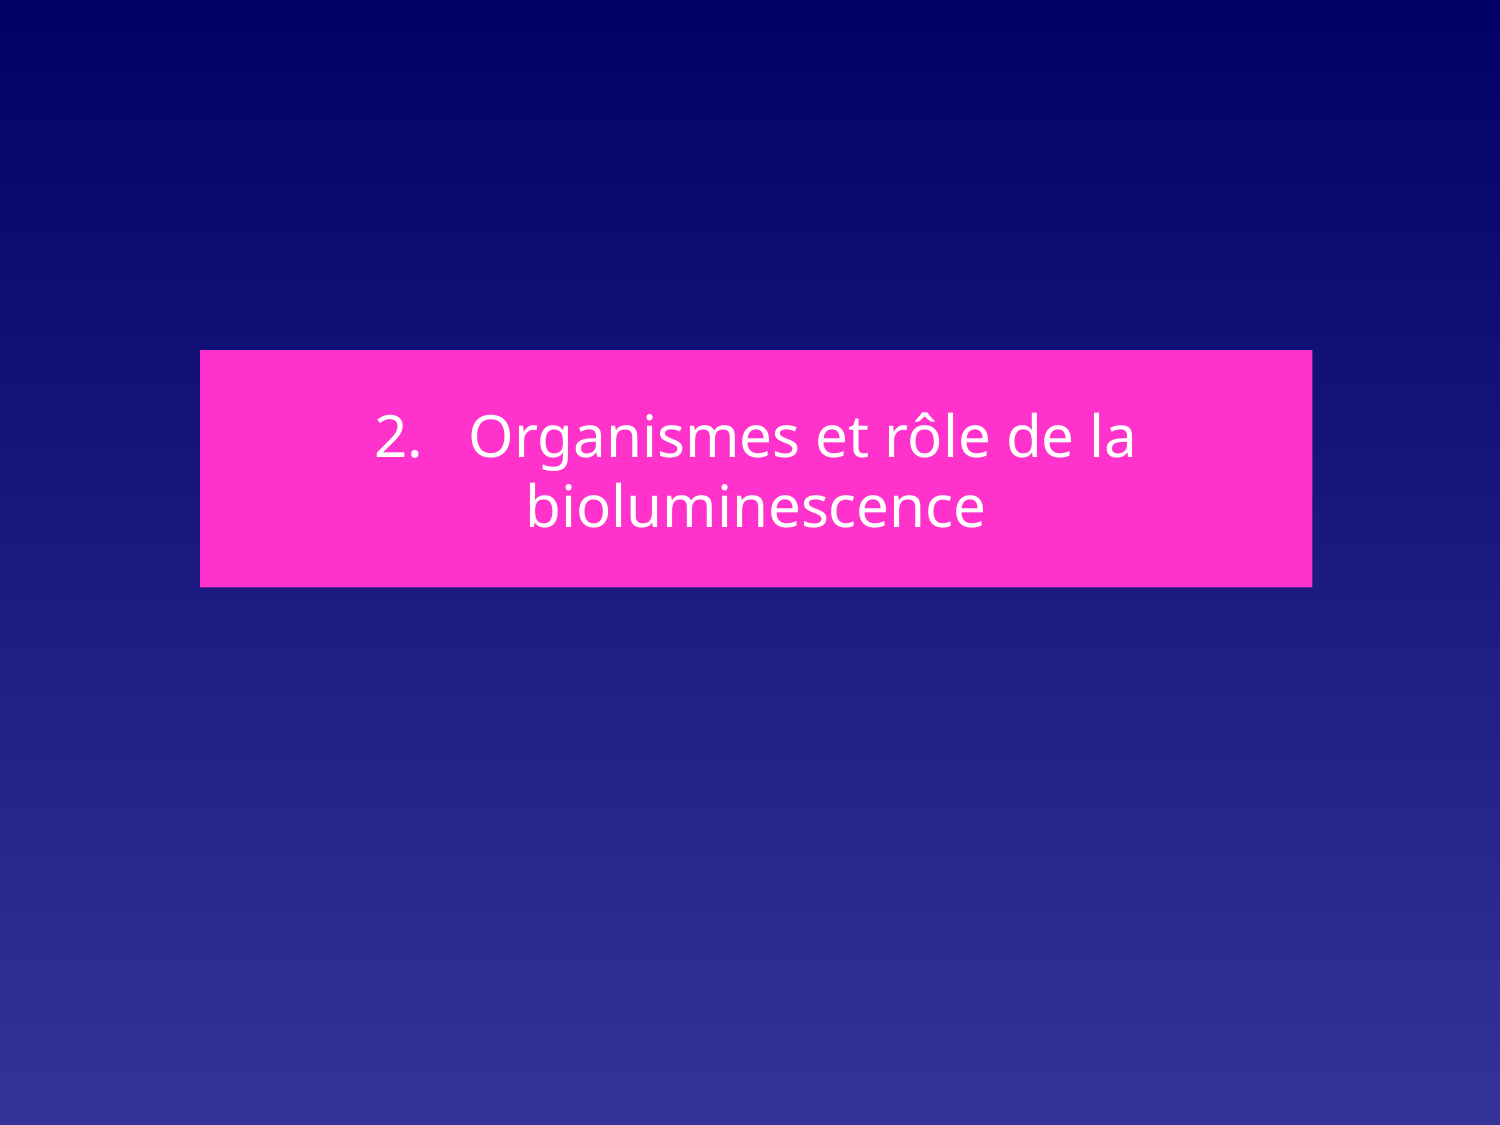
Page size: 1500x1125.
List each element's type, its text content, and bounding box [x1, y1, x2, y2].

title 2. Organismes et rôle de la bioluminescence [200, 350, 1313, 588]
